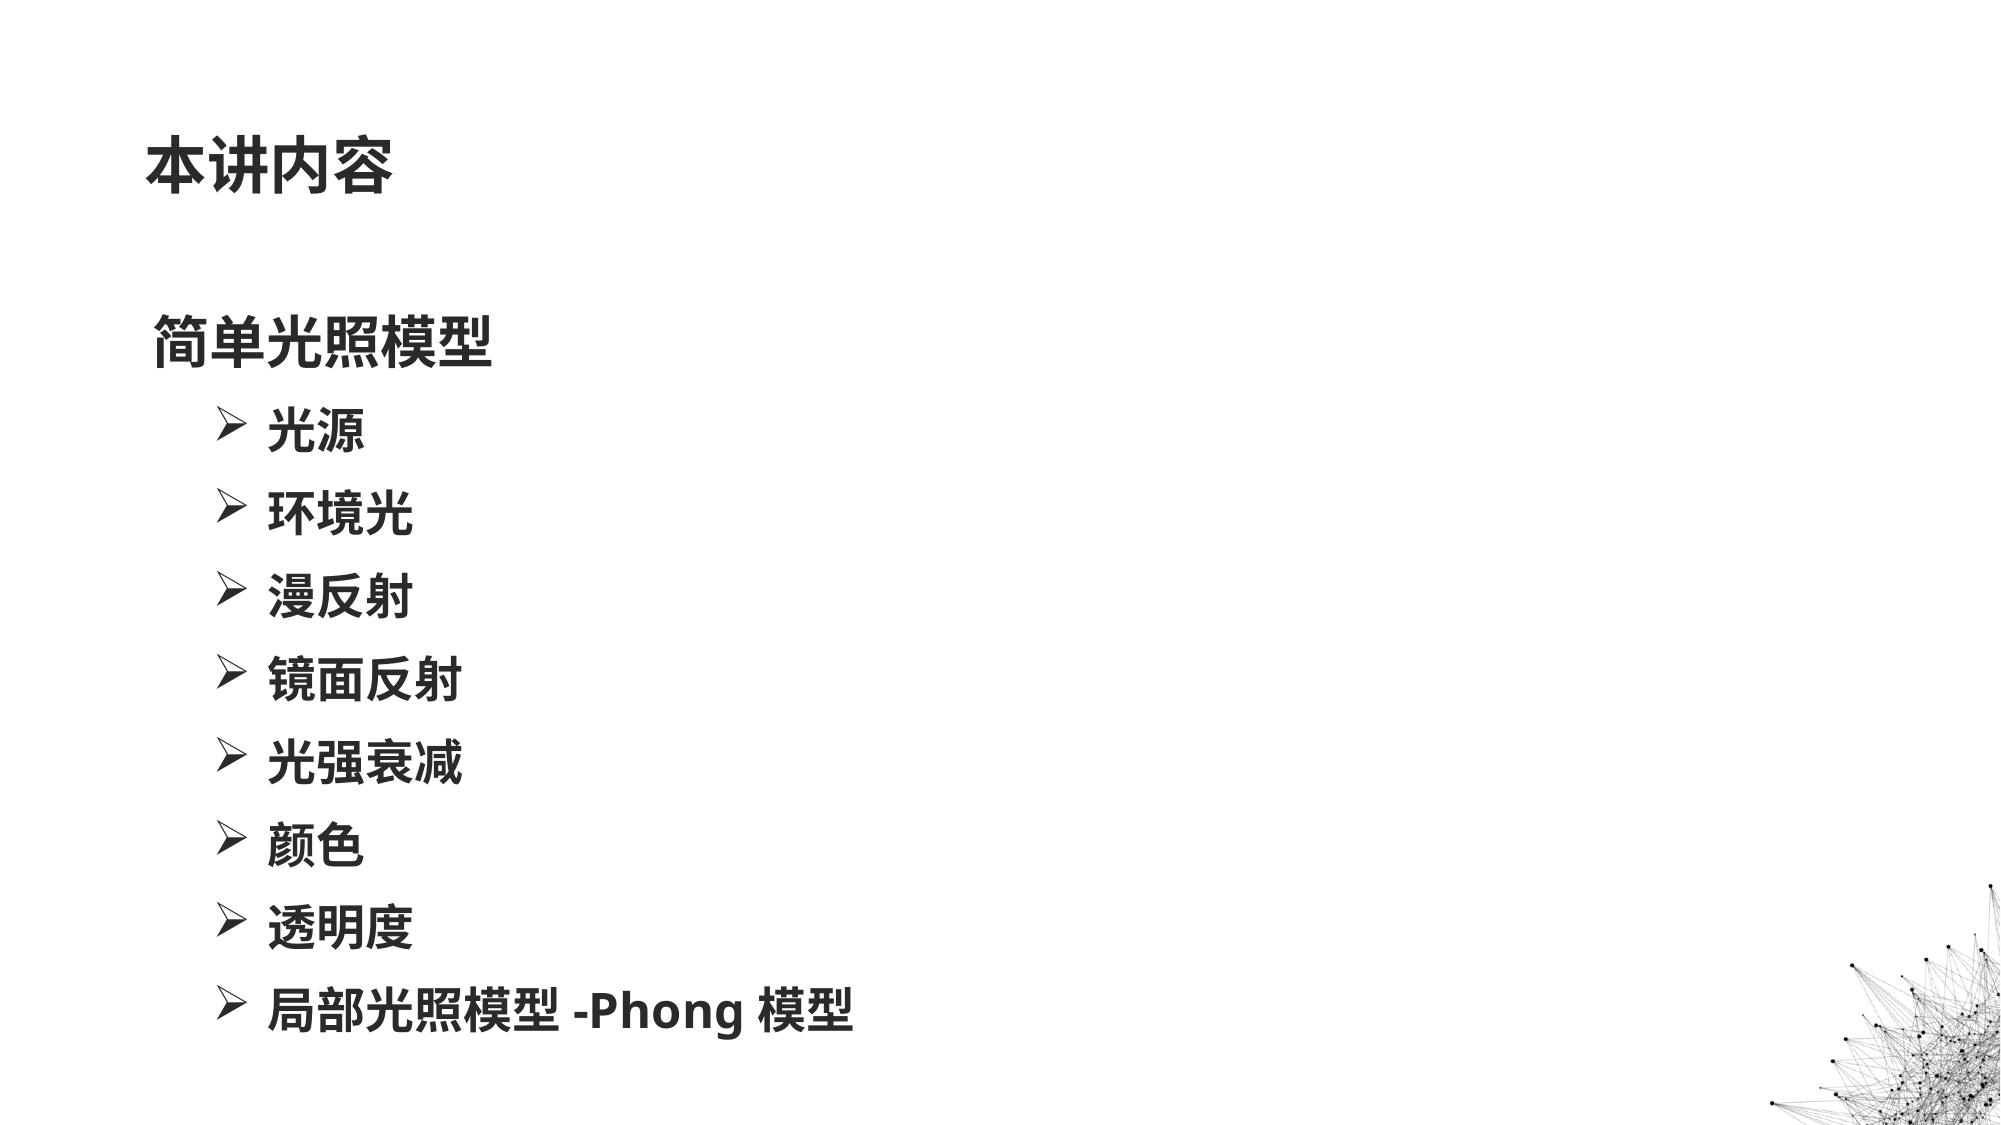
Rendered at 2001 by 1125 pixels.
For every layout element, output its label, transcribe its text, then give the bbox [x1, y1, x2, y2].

list 简单光照模型 光源 环境光 漫反射 镜面反射 光强衰减 颜色 透明度 局部光照模型-Phong模型 [136, 298, 1863, 1060]
picture [1716, 882, 2001, 1125]
title 本讲内容 [137, 59, 1863, 278]
